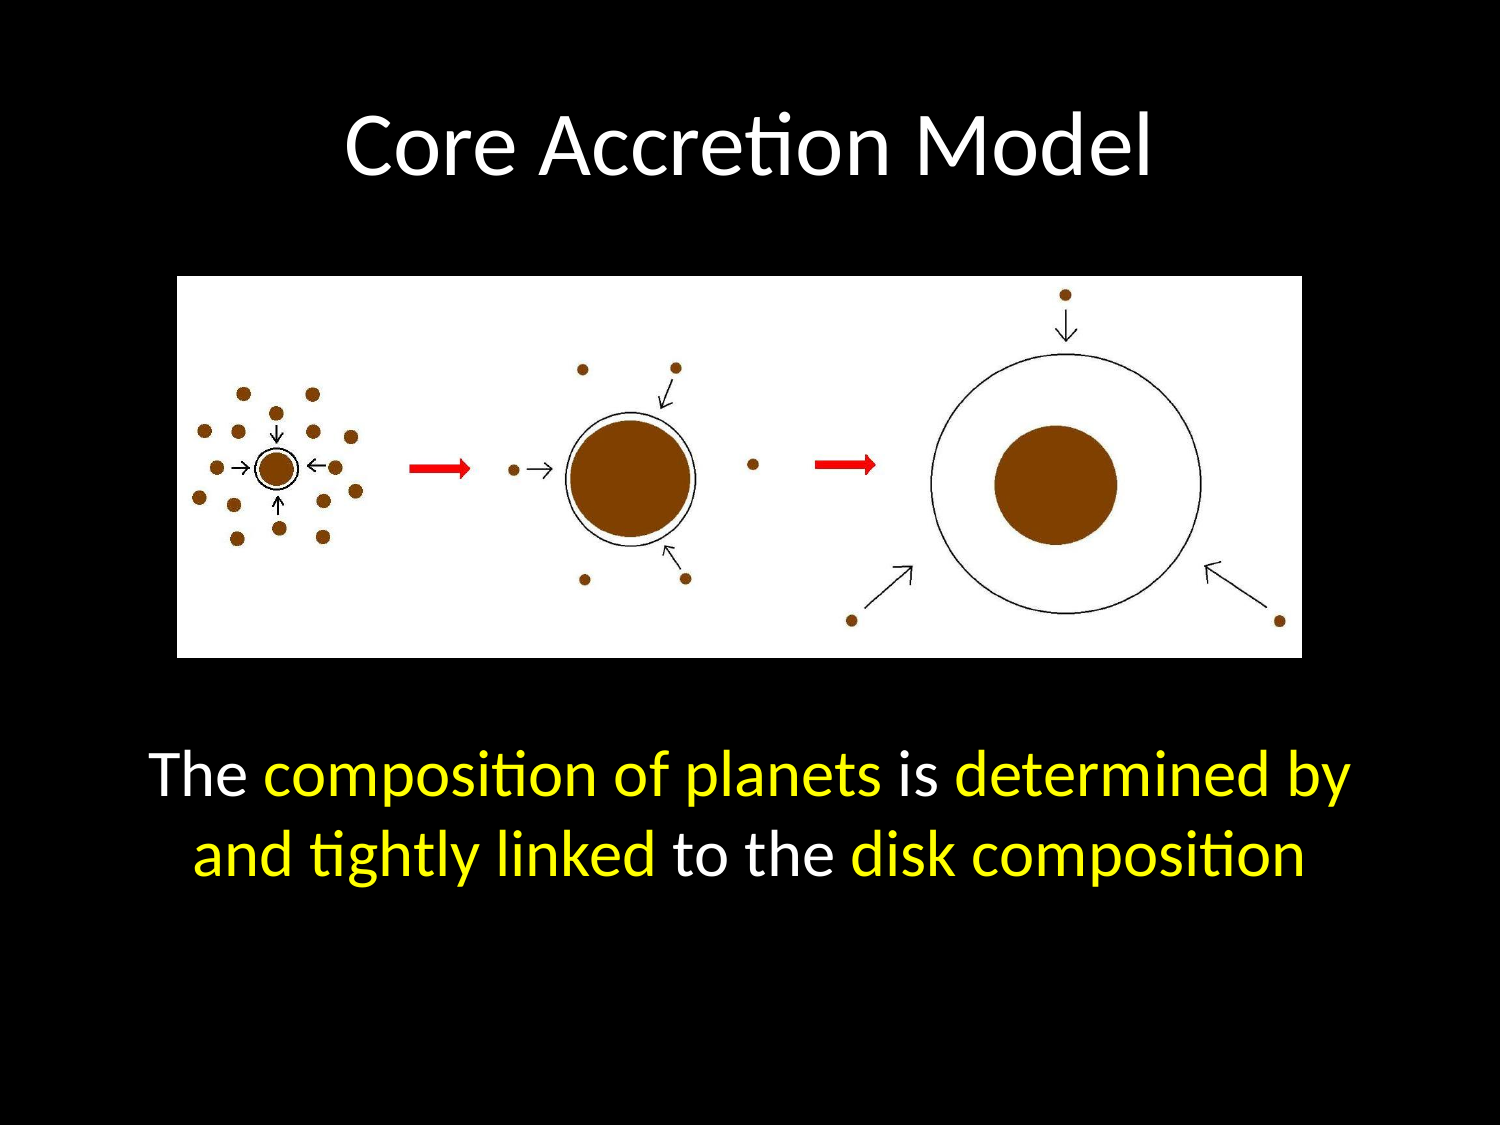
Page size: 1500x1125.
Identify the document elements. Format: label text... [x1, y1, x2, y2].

picture [177, 276, 1303, 658]
title Core Accretion Model [75, 45, 1425, 233]
list The composition of planets is determined by and tightly linked to the disk composition [75, 722, 1425, 1005]
